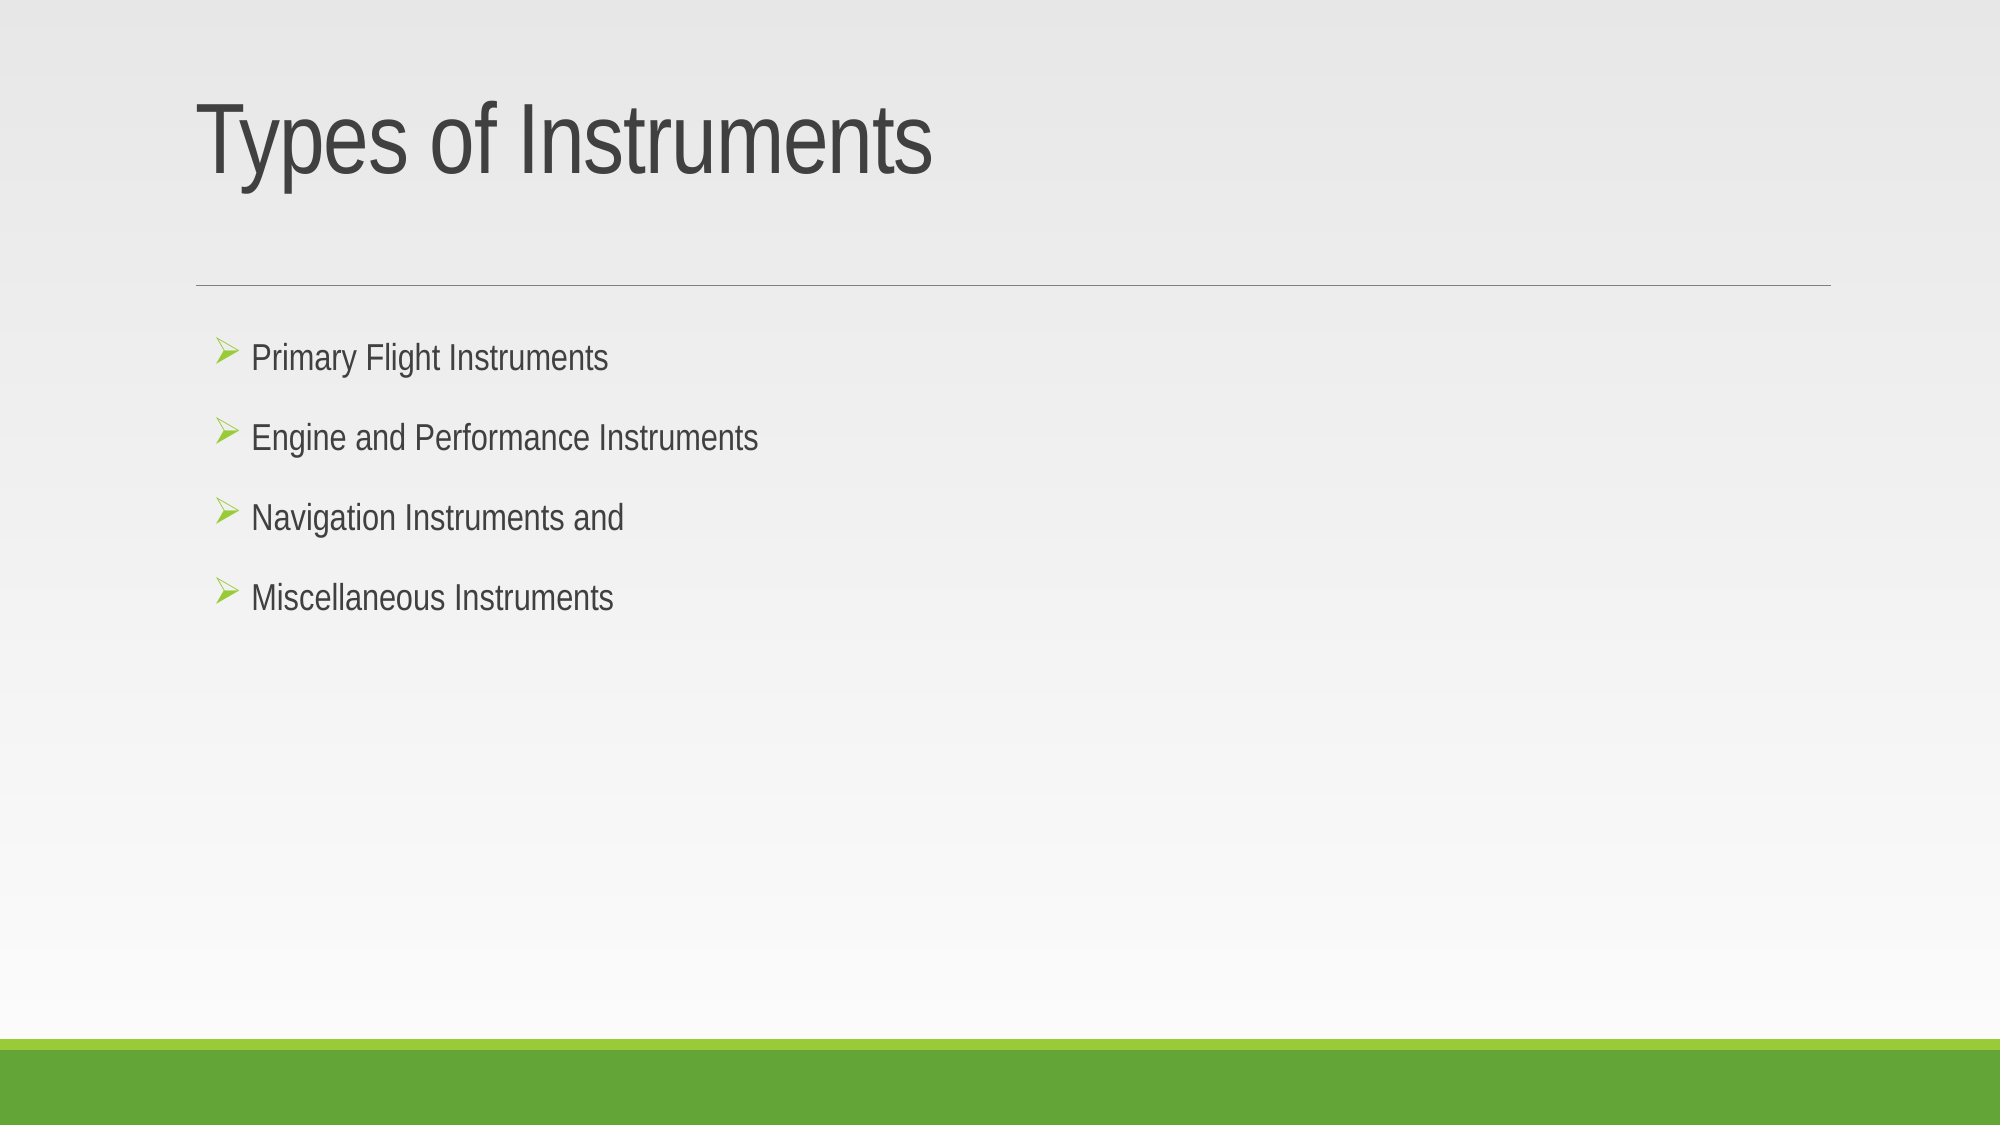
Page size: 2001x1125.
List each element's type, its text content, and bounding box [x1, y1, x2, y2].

title Types of Instruments [180, 47, 1830, 202]
list Primary Flight Instruments Engine and Performance Instruments Navigation Instruments and Miscellaneous Instruments [180, 302, 1830, 963]
